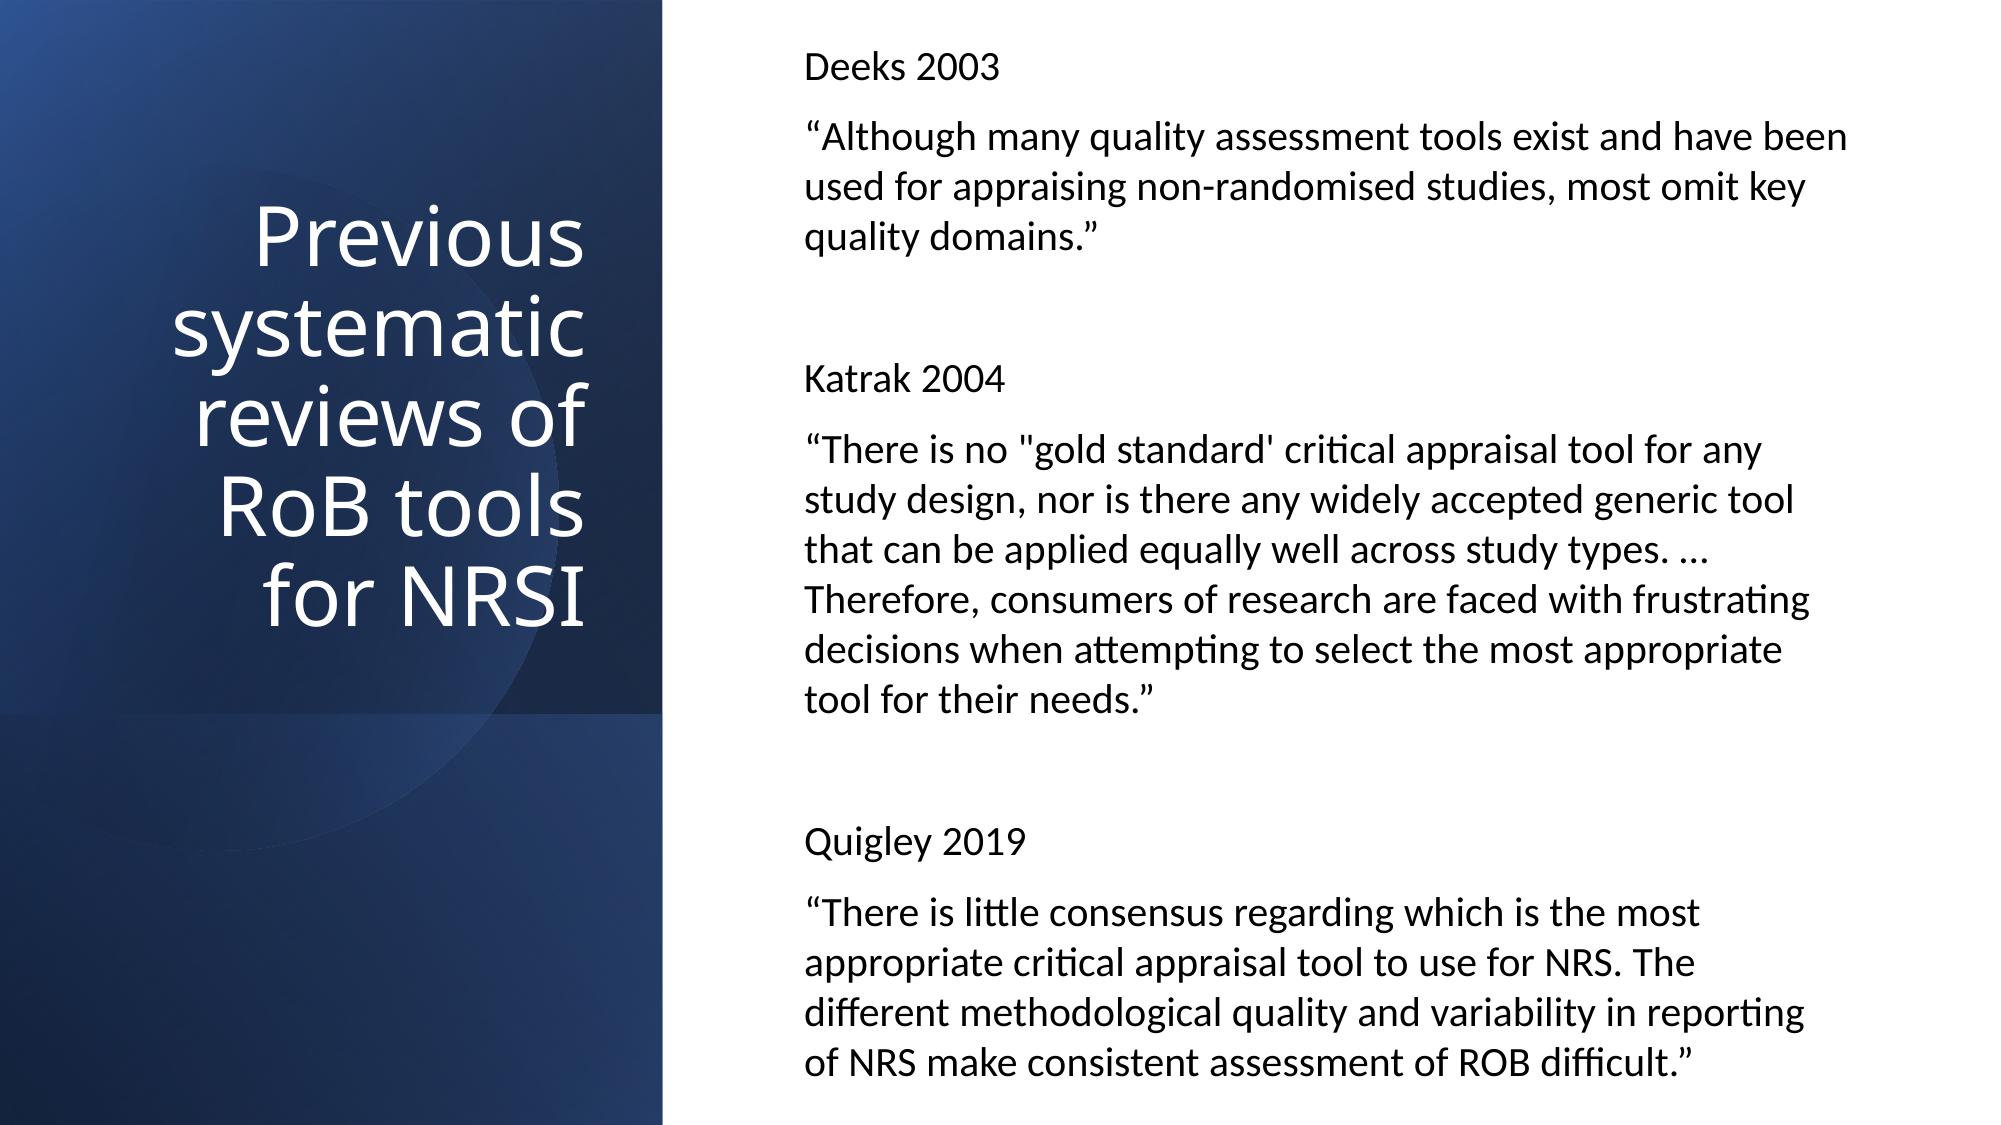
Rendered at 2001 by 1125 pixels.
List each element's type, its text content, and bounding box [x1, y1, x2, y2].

text_box [0, 0, 663, 1124]
list Deeks 2003 “Although many quality assessment tools exist and have been used for appraising non-randomised studies, most omit key quality domains.” Katrak 2004 “There is no "gold standard' critical appraisal tool for any study design, nor is there any widely accepted generic tool that can be applied equally well across study types. … Therefore, consumers of research are faced with frustrating decisions when attempting to select the most appropriate tool for their needs.” Quigley 2019 “There is little consensus regarding which is the most appropriate critical appraisal tool to use for NRS. The different methodological quality and variability in reporting of NRS make consistent assessment of ROB difficult.” [789, 106, 1865, 1017]
title Previous systematic reviews of RoB tools for NRSI [76, 96, 602, 652]
text_box [663, 0, 2000, 1125]
